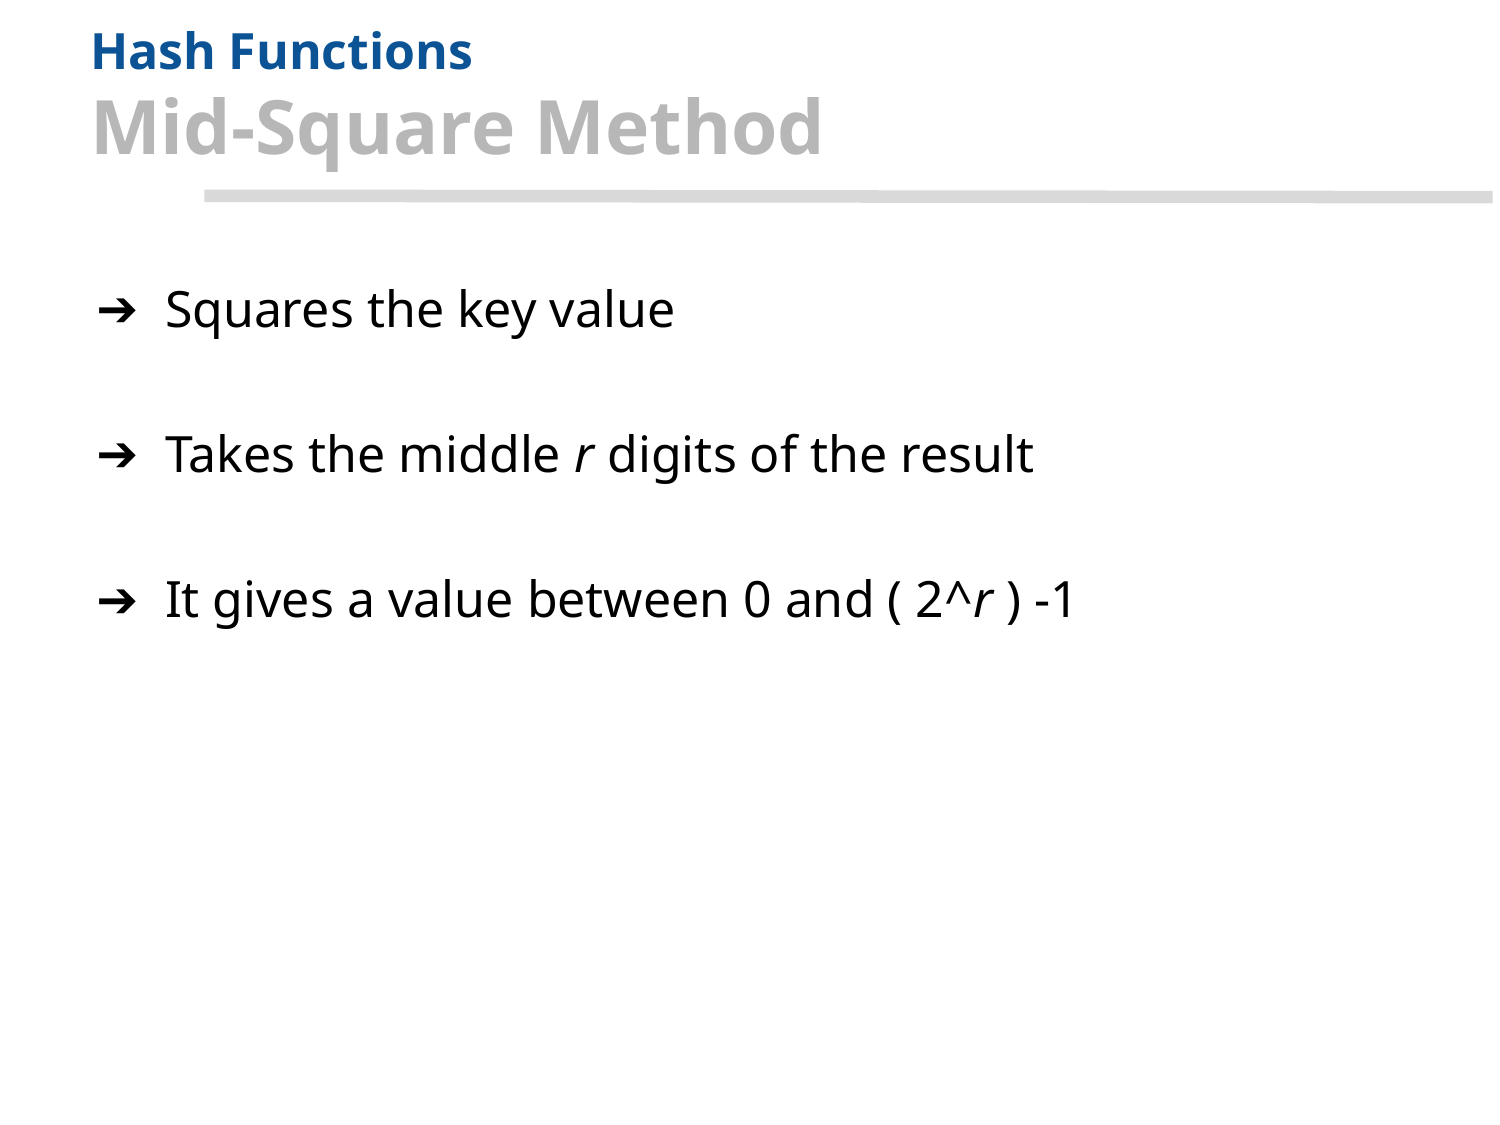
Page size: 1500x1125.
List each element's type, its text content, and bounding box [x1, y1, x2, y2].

list Squares the key value Takes the middle r digits of the result It gives a value between 0 and ( 2^r ) -1 [75, 262, 1425, 1078]
title Hash Functions Mid-Square Method [75, 45, 1425, 185]
